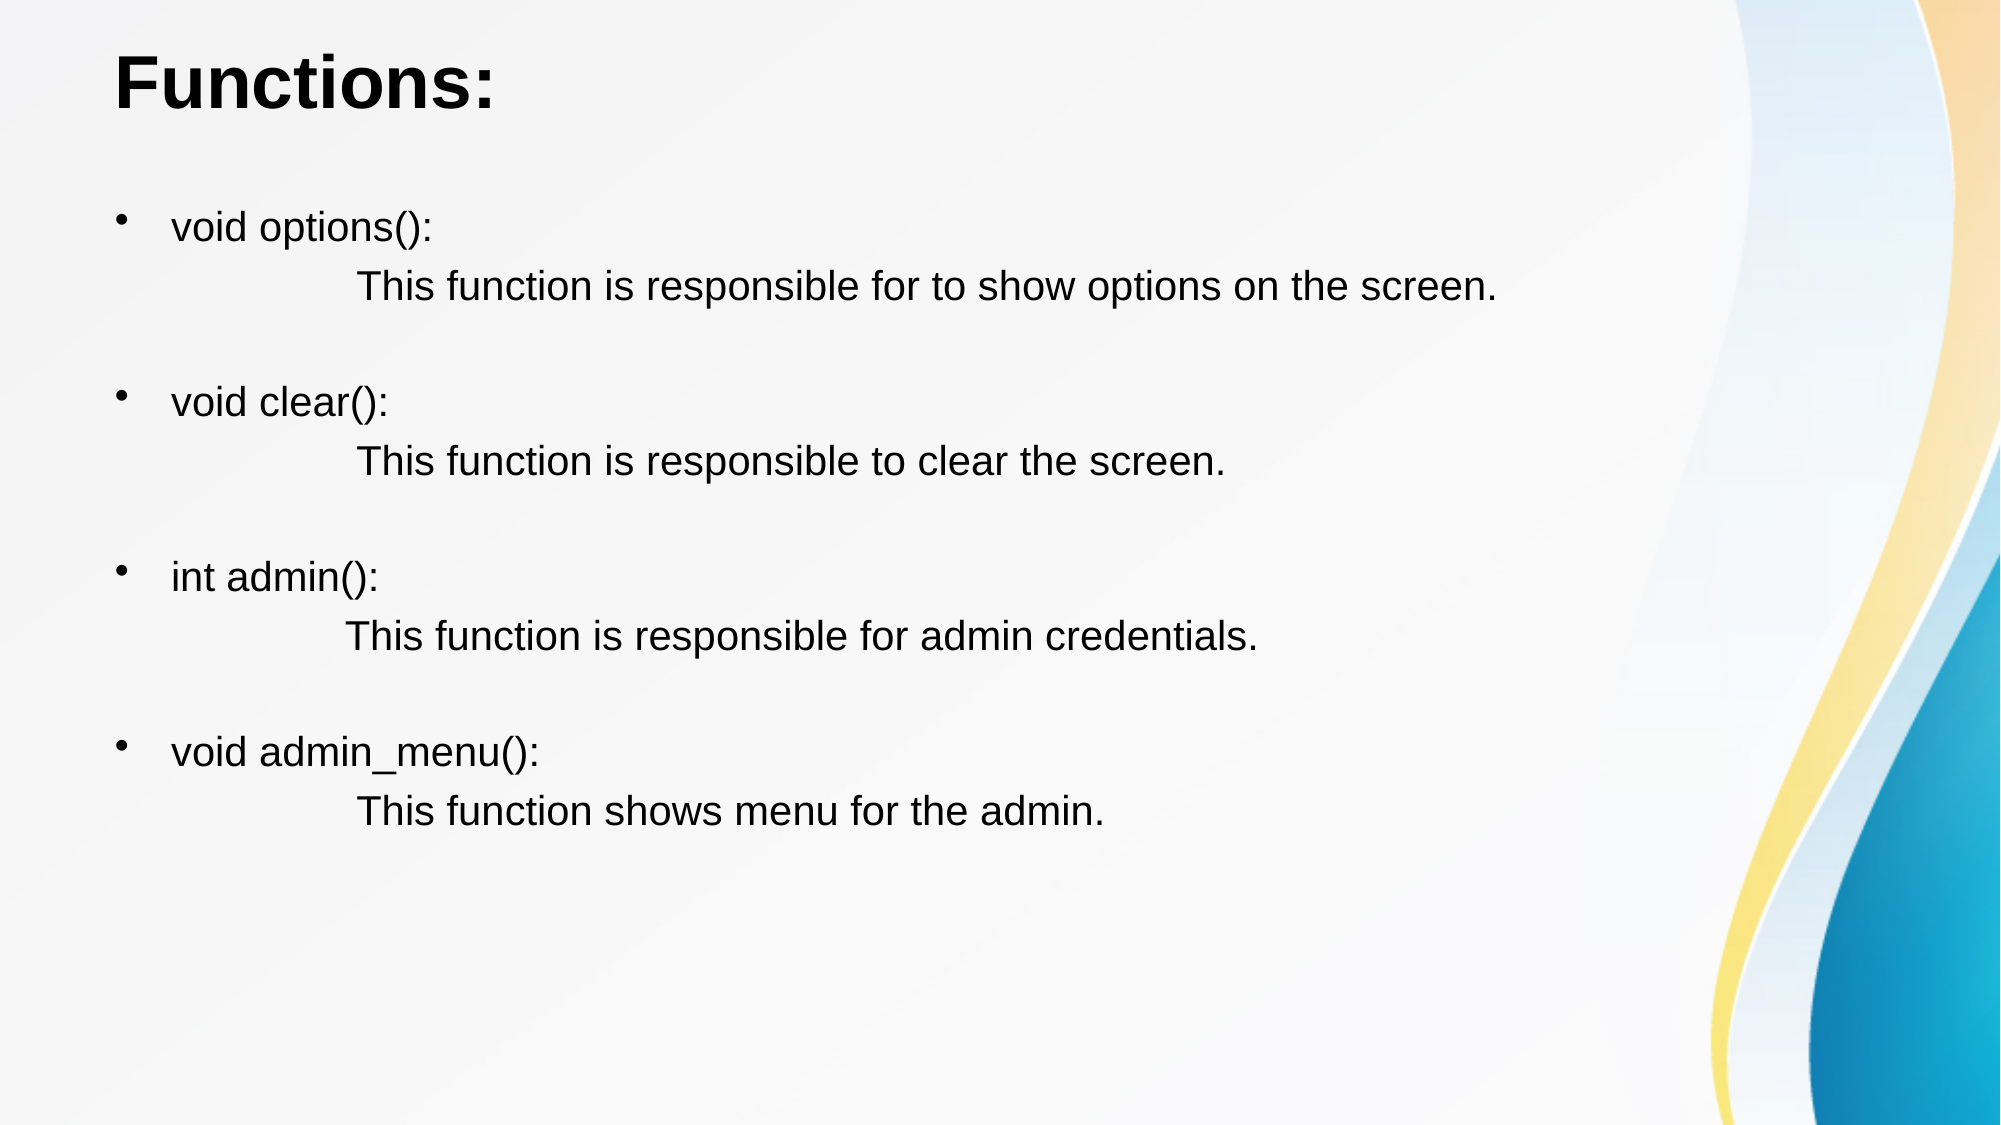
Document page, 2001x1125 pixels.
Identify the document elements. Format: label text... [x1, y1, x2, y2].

title Functions: [99, 30, 1901, 127]
list void options(): This function is responsible for to show options on the screen. void clear(): This function is responsible to clear the screen. int admin(): This function is responsible for admin credentials. void admin_menu(): This function shows menu for the admin. [99, 192, 1901, 1006]
picture [0, 0, 2001, 1125]
